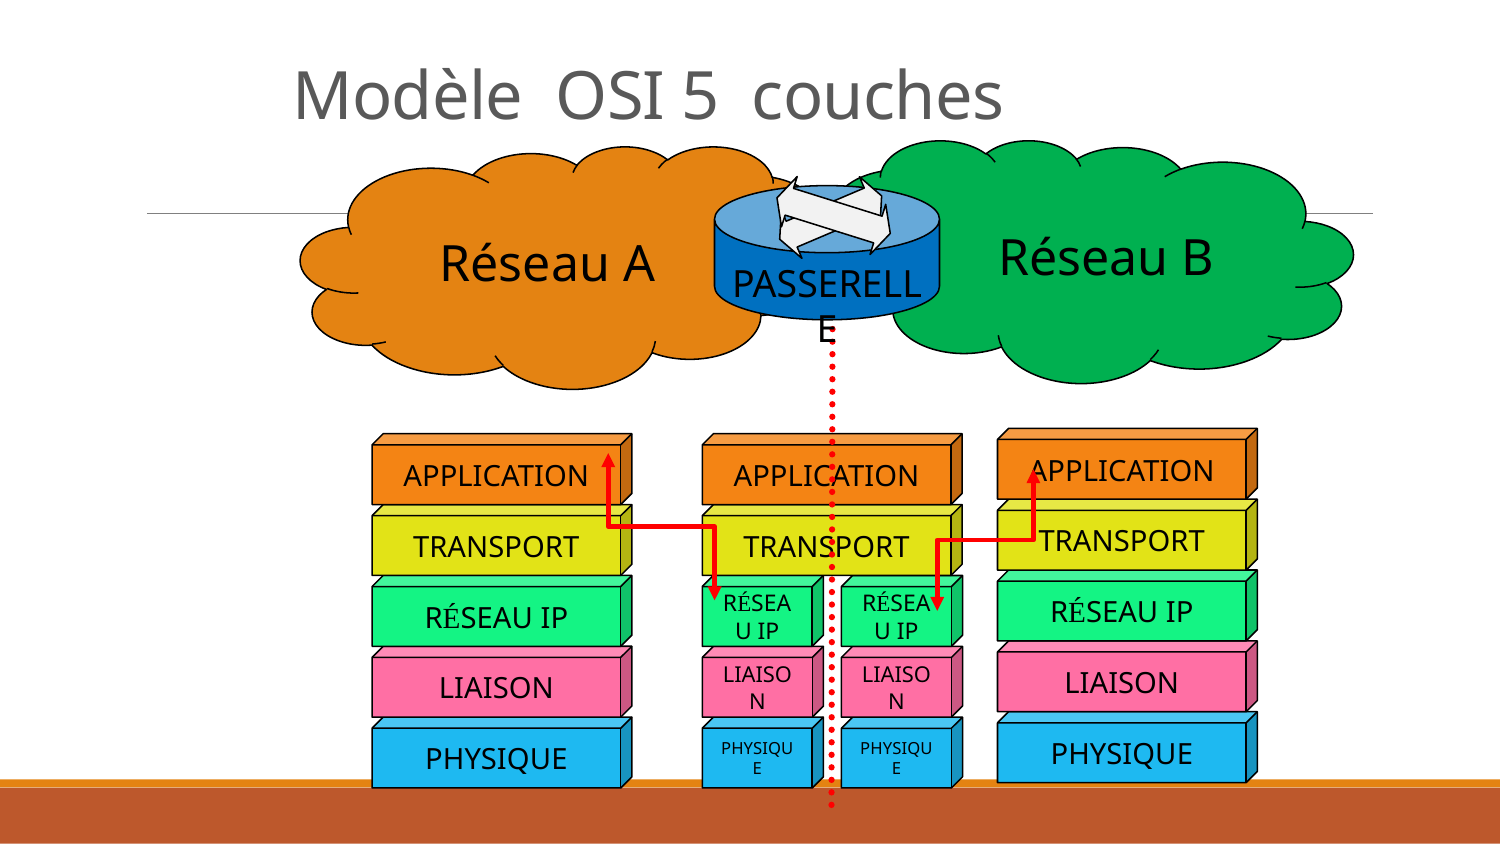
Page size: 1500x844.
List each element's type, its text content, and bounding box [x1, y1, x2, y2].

text_box Réseau B [861, 140, 1354, 384]
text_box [713, 185, 940, 321]
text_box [371, 427, 1258, 789]
text_box Réseau A [300, 146, 790, 390]
title Modèle OSI 5 couches [277, 0, 1500, 141]
